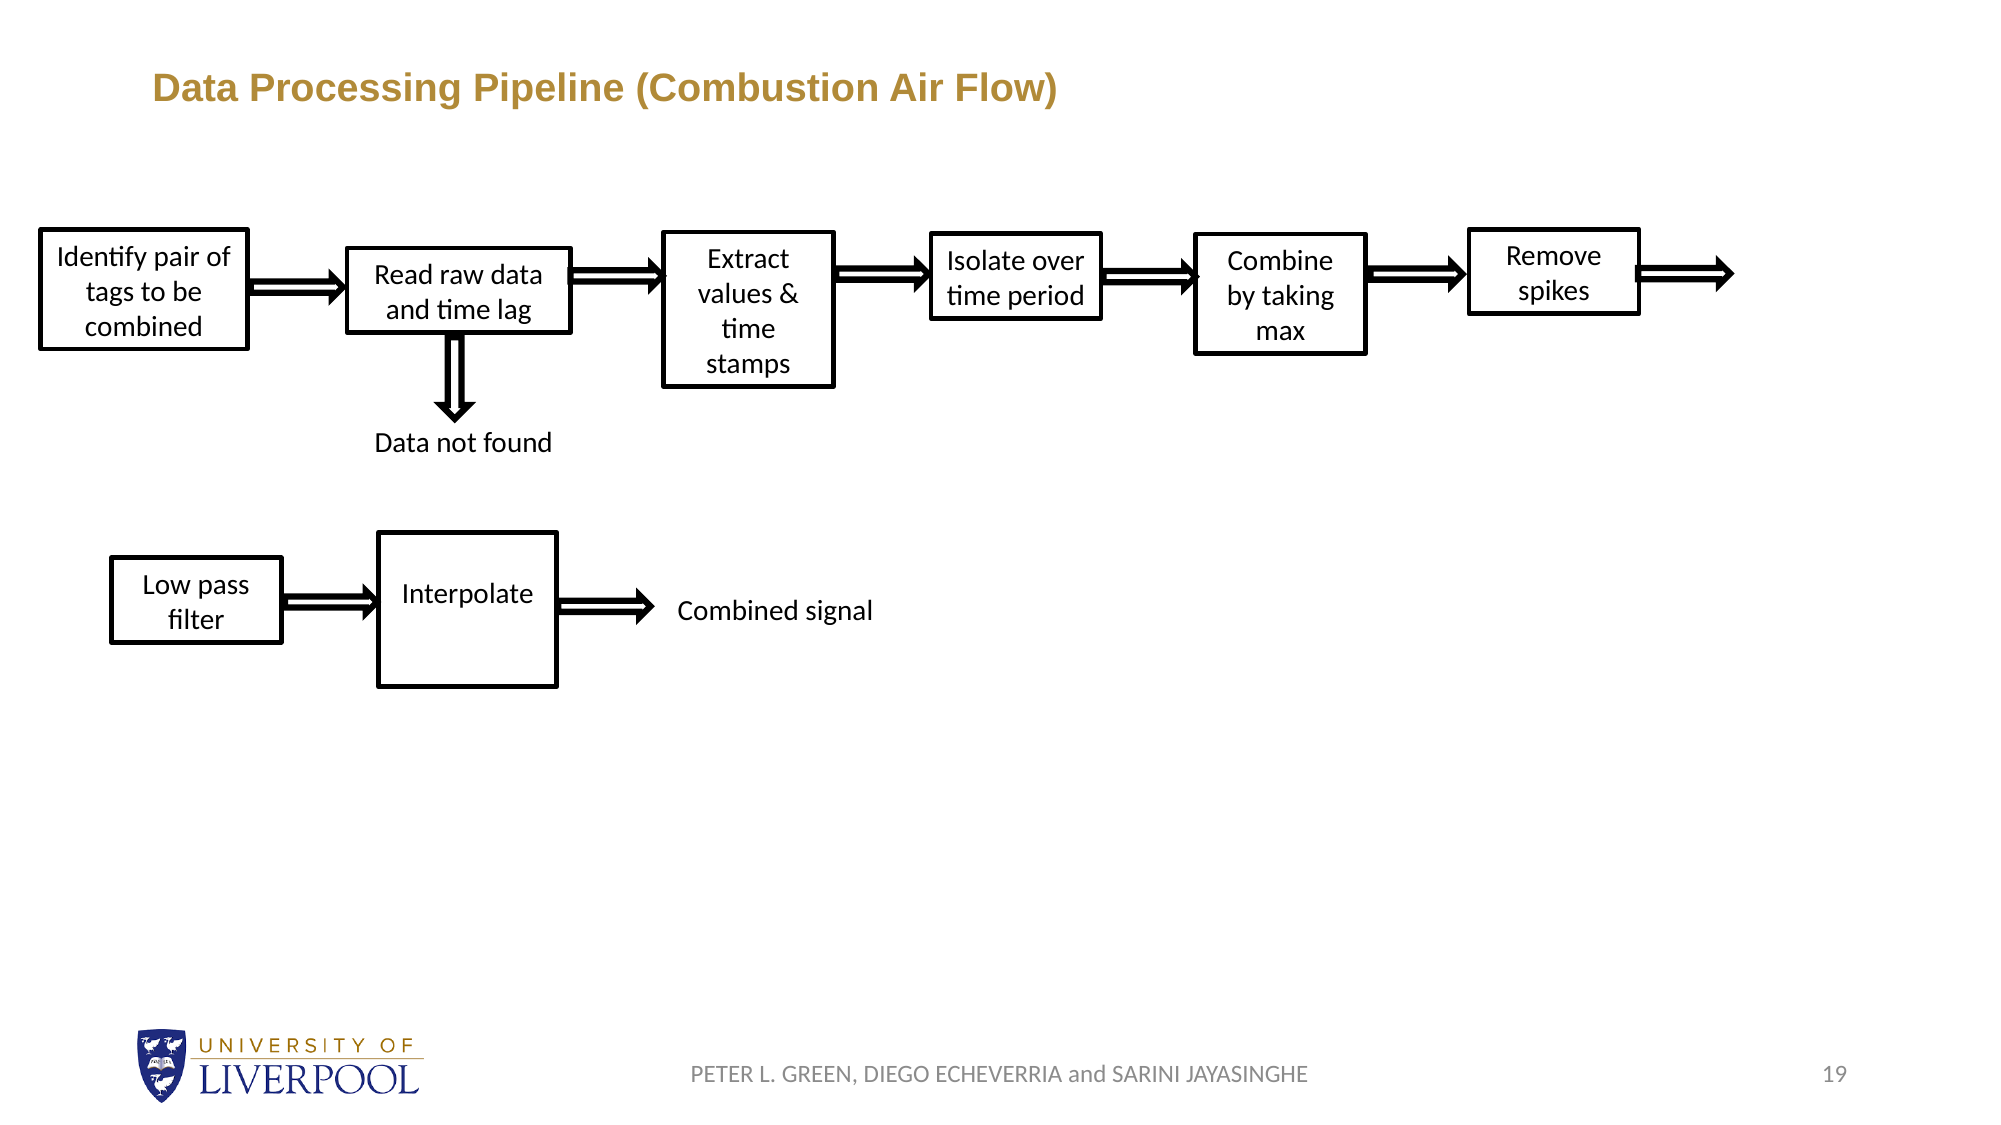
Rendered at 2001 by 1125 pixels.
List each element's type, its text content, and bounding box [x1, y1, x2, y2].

text_box [1369, 260, 1465, 288]
text_box Isolate over time period [930, 233, 1101, 319]
text_box [835, 260, 930, 288]
text_box Combine by taking max [1195, 233, 1366, 354]
text_box [283, 588, 378, 616]
text_box [1637, 259, 1732, 288]
text_box [249, 273, 345, 301]
text_box [438, 336, 471, 415]
picture [137, 1029, 424, 1103]
footer PETER L. GREEN, DIEGO ECHEVERRIA and SARINI JAYASINGHE [662, 1042, 1338, 1103]
text_box Low pass filter [111, 557, 282, 643]
text_box [569, 262, 663, 290]
text_box Data not found [310, 415, 617, 466]
text_box [1102, 262, 1195, 291]
text_box Interpolate [378, 532, 557, 687]
slide_number 19 [1412, 1042, 1863, 1103]
text_box Extract values & time stamps [663, 232, 834, 387]
title Data Processing Pipeline (Combustion Air Flow) [137, 59, 1863, 118]
text_box Combined signal [622, 583, 929, 634]
text_box [557, 599, 622, 613]
text_box Read raw data and time lag [347, 247, 571, 333]
text_box Remove spikes [1468, 229, 1639, 314]
text_box Identify pair of tags to be combined [40, 229, 248, 350]
